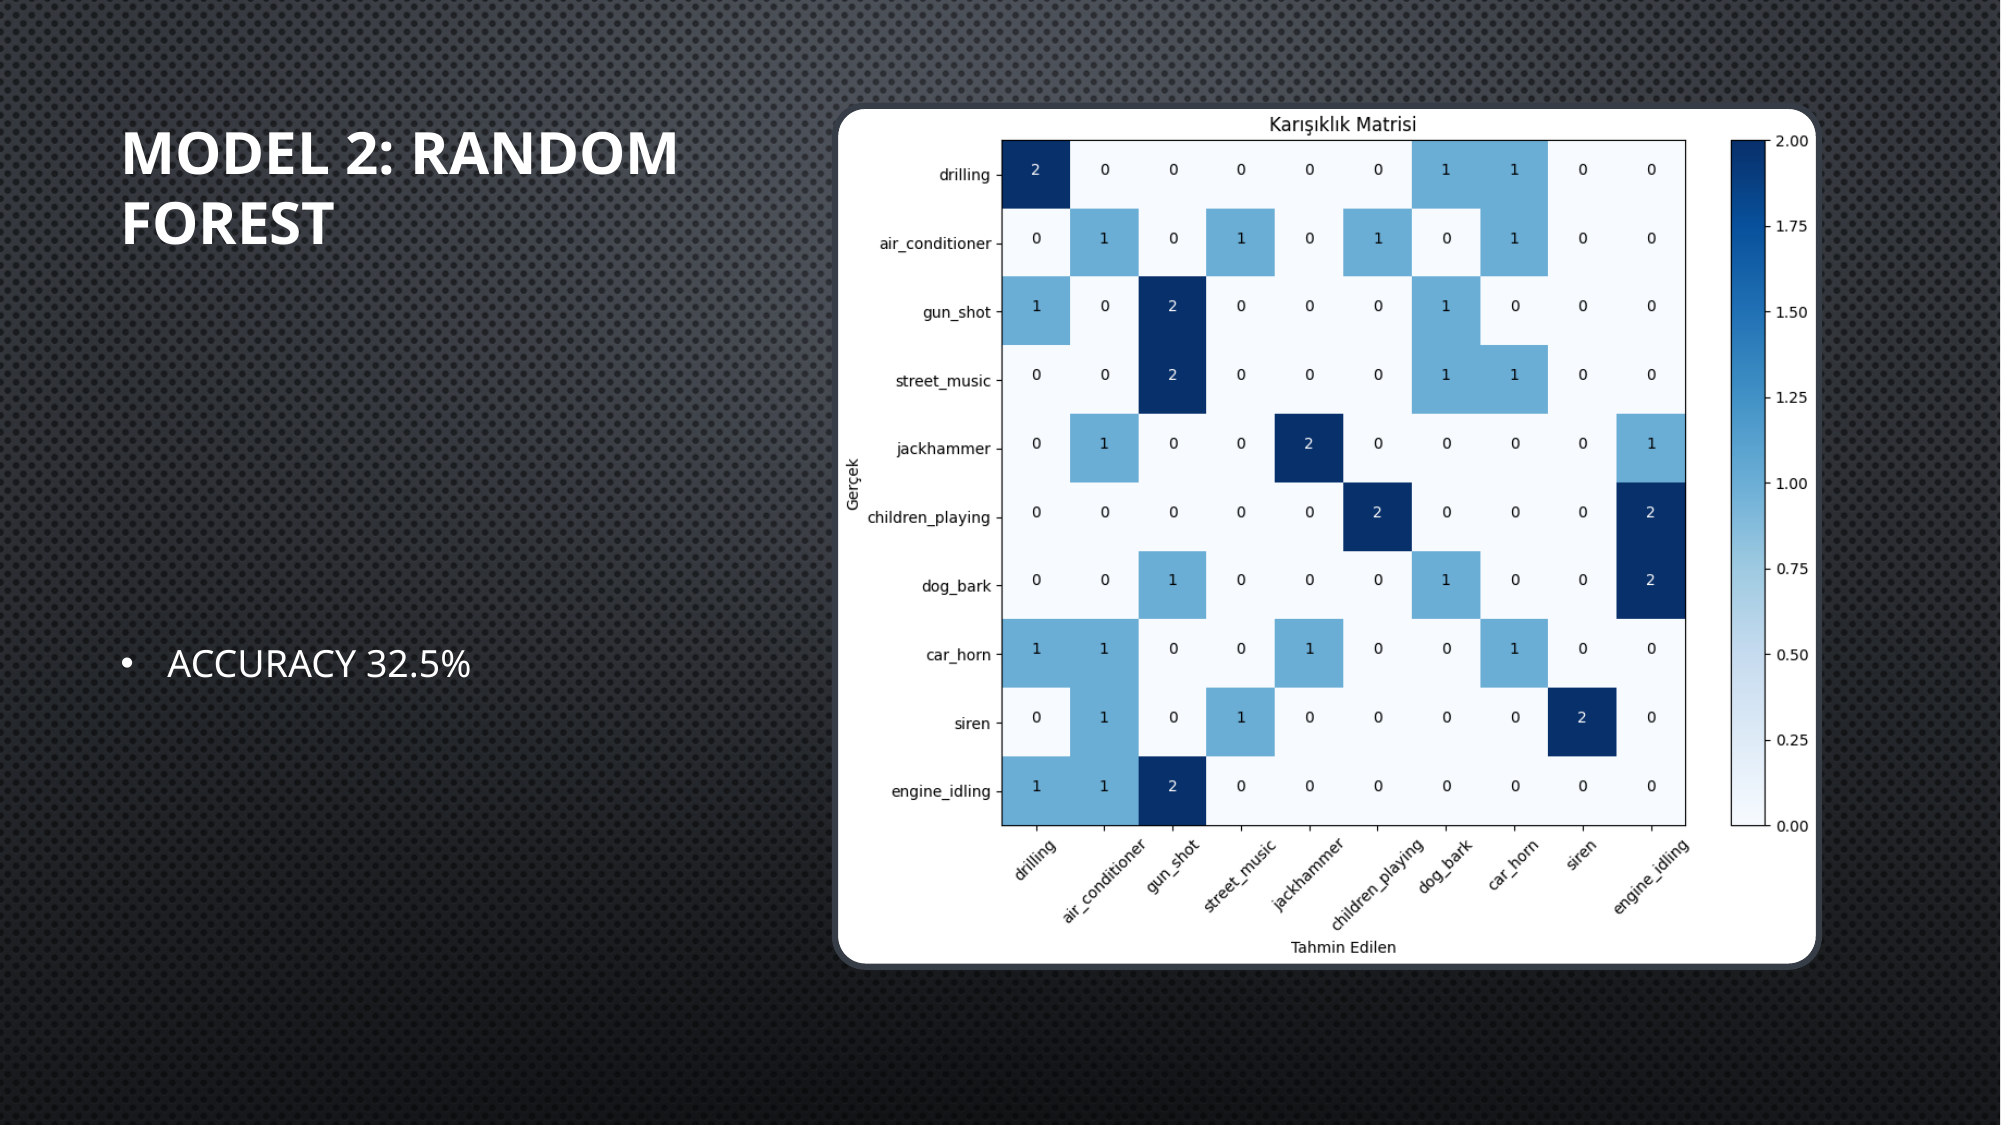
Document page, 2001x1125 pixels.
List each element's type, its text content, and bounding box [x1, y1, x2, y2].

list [834, 105, 1820, 967]
list Accuracy 32.5% [105, 437, 704, 966]
title Model 2: Random Forest [105, 99, 704, 413]
